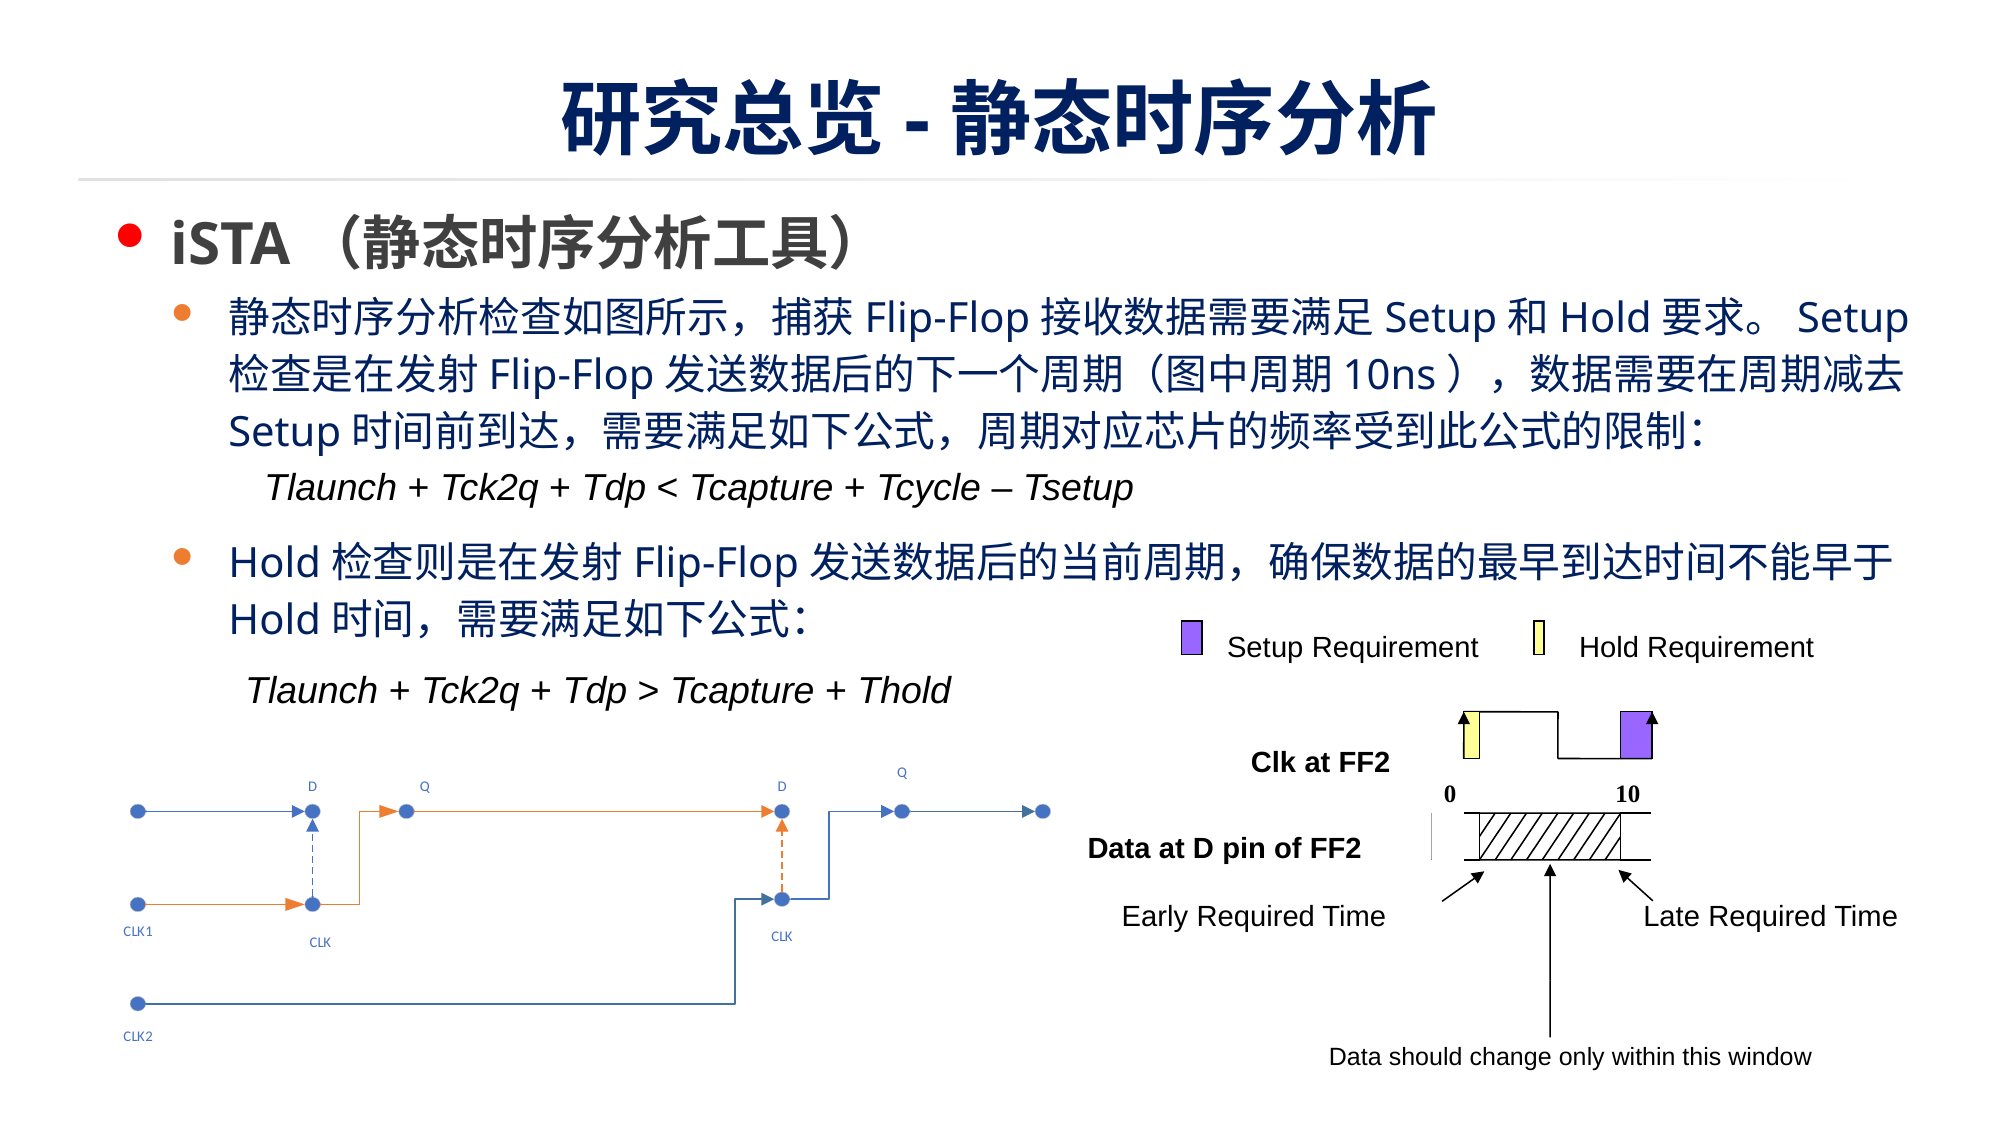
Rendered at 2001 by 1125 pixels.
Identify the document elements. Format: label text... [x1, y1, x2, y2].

title 研究总览-静态时序分析 [99, 20, 1898, 173]
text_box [1072, 620, 2000, 1081]
text_box iSTA（静态时序分析工具） 静态时序分析检查如图所示，捕获Flip-Flop接收数据需要满足Setup和Hold要求。Setup检查是在发射Flip-Flop发送数据后的下一个周期（图中周期10ns），数据需要在周期减去Setup时间前到达，需要满足如下公式，周期对应芯片的频率受到此公式的限制： Hold检查则是在发射Flip-Flop发送数据后的当前周期，确保数据的最早到达时间不能早于Hold时间，需要满足如下公式： [99, 188, 1935, 651]
text_box Tlaunch + Tck2q + Tdp > Tcapture + Thold [230, 658, 1067, 719]
text_box Tlaunch + Tck2q + Tdp < Tcapture + Tcycle – Tsetup [249, 455, 1250, 516]
picture [113, 757, 1053, 1054]
